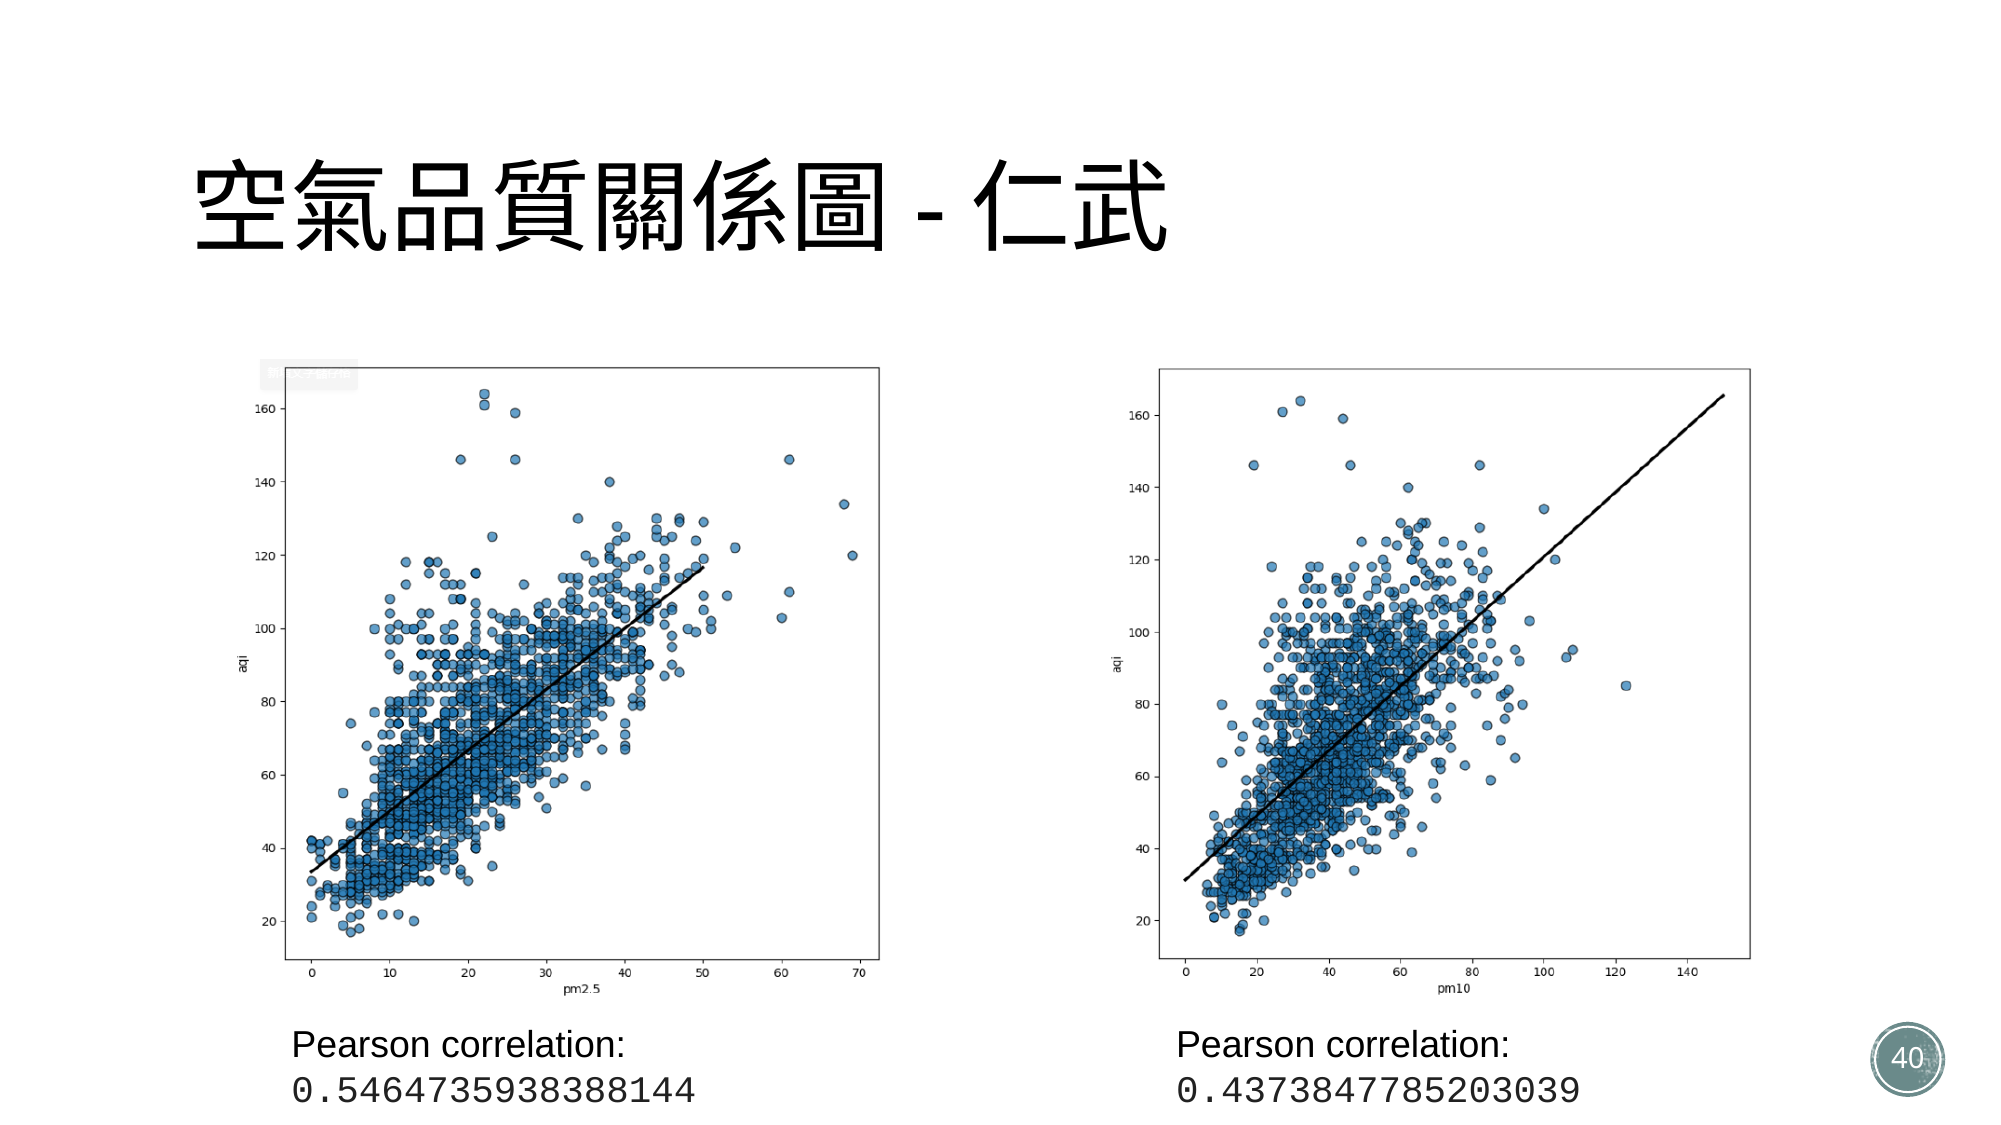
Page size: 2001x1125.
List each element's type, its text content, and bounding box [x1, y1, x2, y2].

slide_number 40 [1855, 1028, 1961, 1089]
text_box Pearson correlation: 0.5464735938388144 [276, 1013, 896, 1118]
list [231, 363, 902, 1010]
title 空氣品質關係圖-仁武 [175, 79, 1826, 344]
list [1107, 363, 1763, 1011]
text_box Pearson correlation: 0.4373847785203039 [1161, 1013, 1735, 1118]
